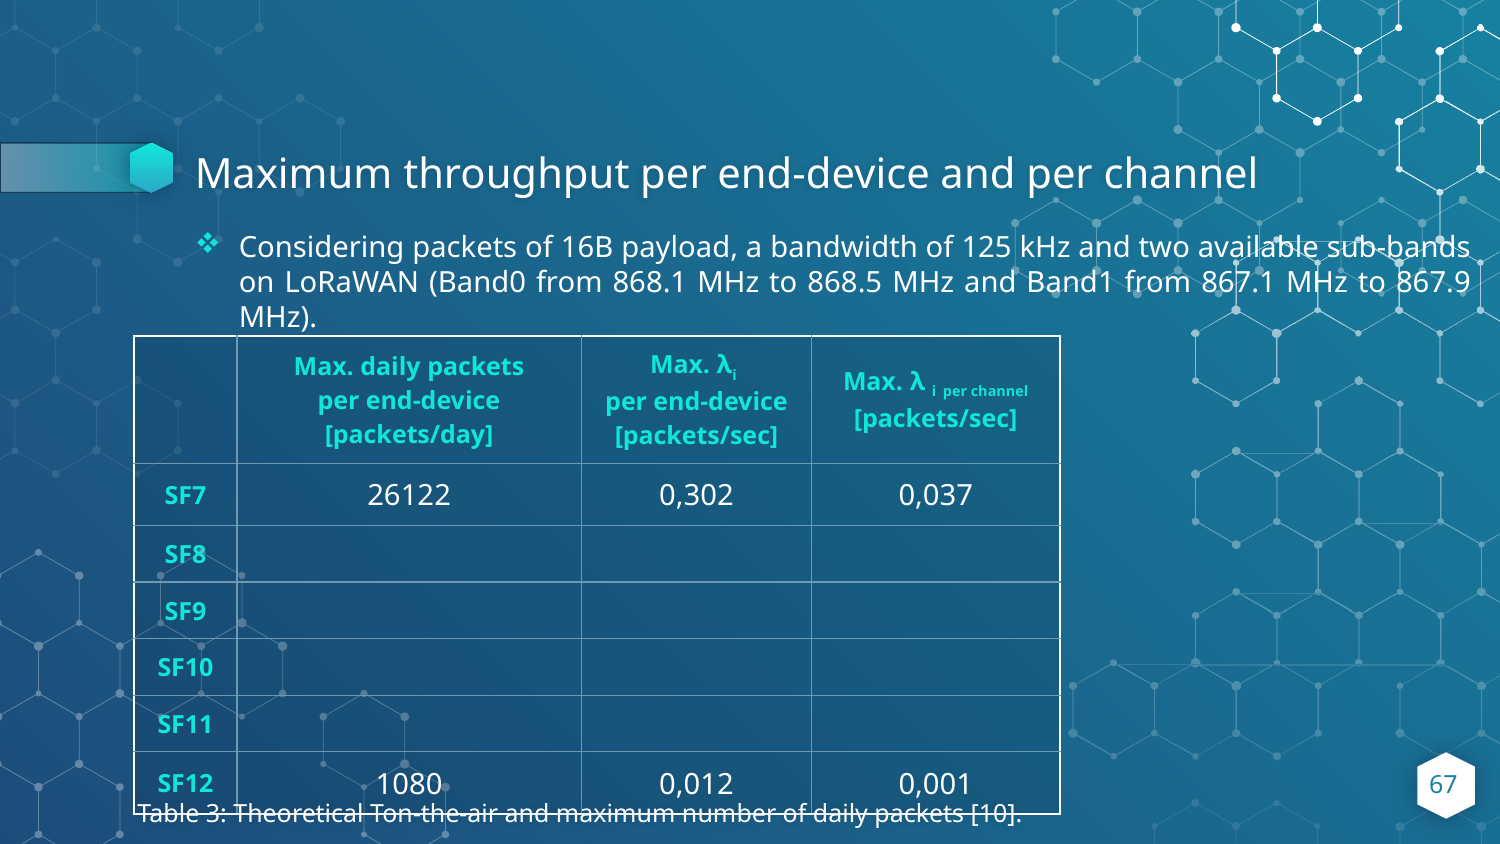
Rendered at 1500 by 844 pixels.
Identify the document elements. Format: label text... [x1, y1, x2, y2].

table_cell 26122 [238, 464, 581, 525]
table_header Max. daily packets per end-device [packets/day] [238, 337, 581, 463]
table_cell SF10 [135, 639, 236, 695]
text_box Table 3: Theoretical Ton-the-air and maximum number of daily packets [10]. [137, 786, 1242, 844]
table_cell [812, 583, 1059, 638]
table_cell [238, 526, 581, 581]
table_cell SF11 [135, 696, 236, 751]
table_cell 0,001 [812, 752, 1059, 783]
table_cell [582, 583, 811, 638]
table_cell [238, 639, 581, 695]
table_cell SF8 [135, 526, 236, 581]
table_cell [812, 696, 1059, 751]
table_cell [582, 696, 811, 751]
table_header [135, 337, 236, 463]
table_cell 1080 [238, 752, 581, 782]
title Maximum throughput per end-device and per channel [194, 145, 1500, 204]
table_cell 0,037 [812, 464, 1059, 525]
table_cell SF12 [135, 752, 236, 785]
table_cell [582, 526, 811, 581]
table_cell 0,012 [582, 752, 811, 782]
slide_number 67 [1414, 752, 1473, 819]
table_cell SF9 [135, 583, 236, 638]
table_cell 0,302 [582, 464, 811, 525]
table_header Max. λi per end-device [packets/sec] [582, 337, 811, 463]
table_cell [812, 526, 1059, 581]
table_cell SF7 [135, 464, 236, 525]
table_cell [812, 639, 1059, 695]
table_cell [582, 639, 811, 695]
table_cell [238, 696, 581, 751]
table_cell [238, 583, 581, 638]
text_box Considering packets of 16B payload, a bandwidth of 125 kHz and two available sub-bands on LoRaWAN (Band0 from 868.1 MHz to 868.5 MHz and Band1 from 867.1 MHz to 867.9 MHz). [194, 228, 1473, 316]
table_header Max. λ i per channel [packets/sec] [812, 337, 1059, 463]
